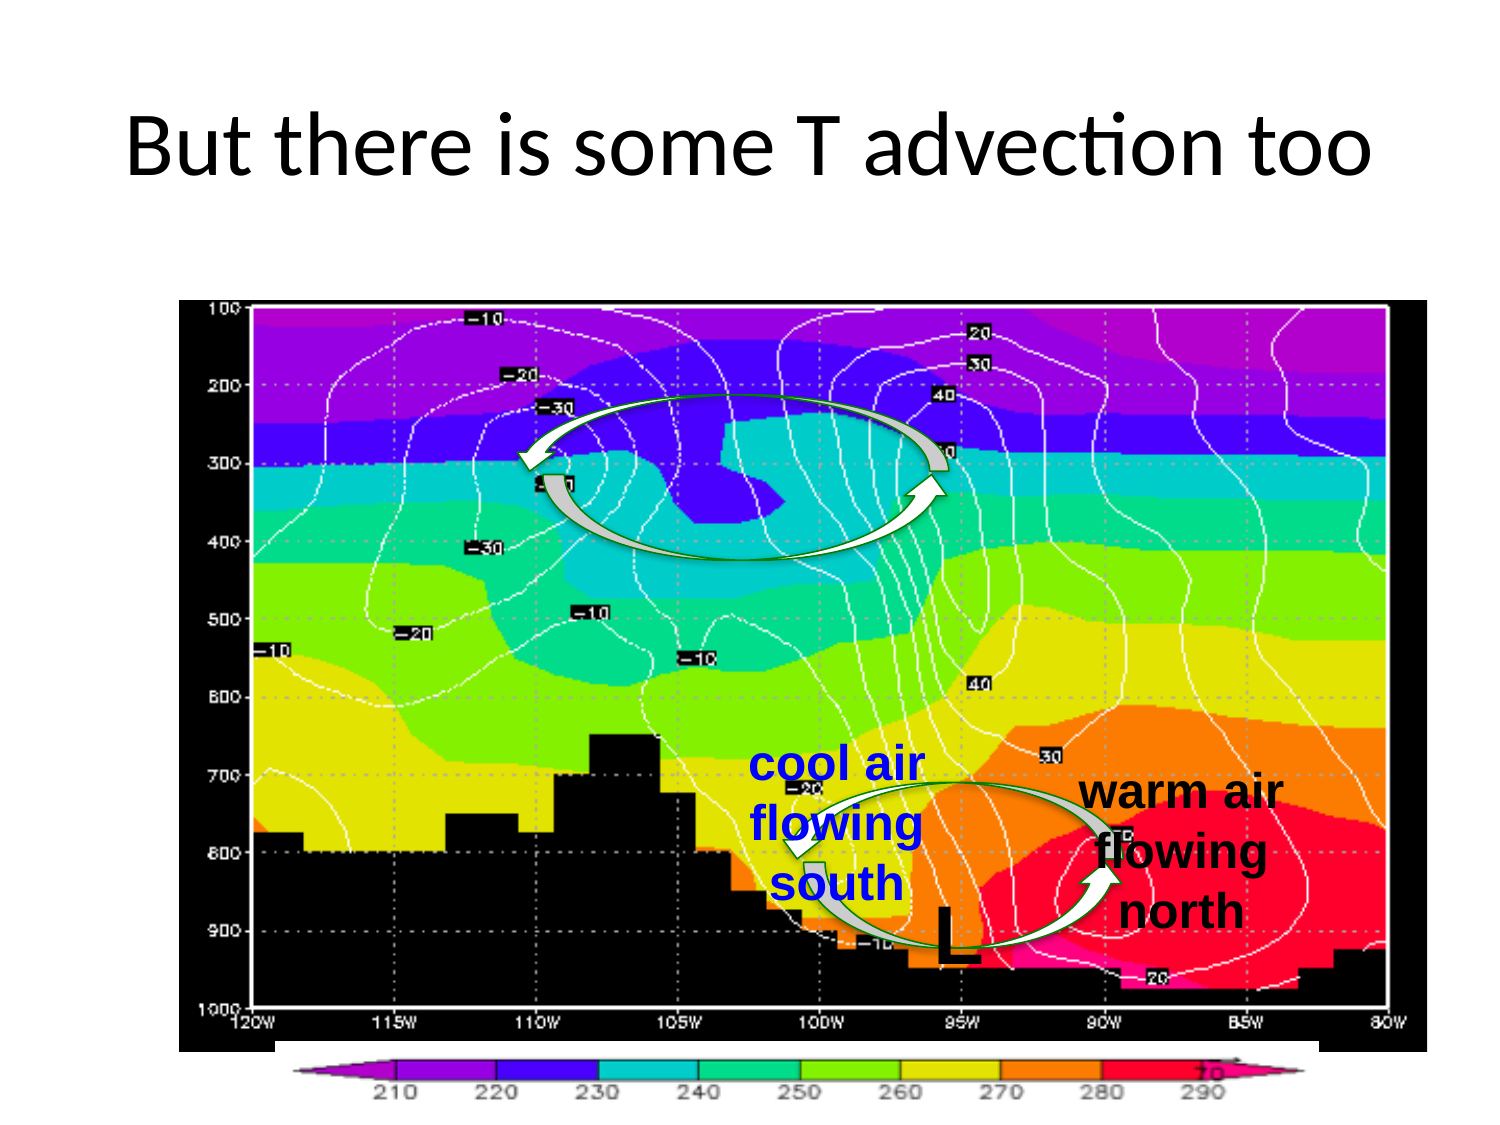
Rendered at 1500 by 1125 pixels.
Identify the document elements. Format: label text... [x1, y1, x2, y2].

title But there is some T advection too [74, 44, 1426, 233]
picture [178, 299, 1428, 1125]
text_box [510, 394, 954, 561]
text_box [777, 782, 1127, 949]
